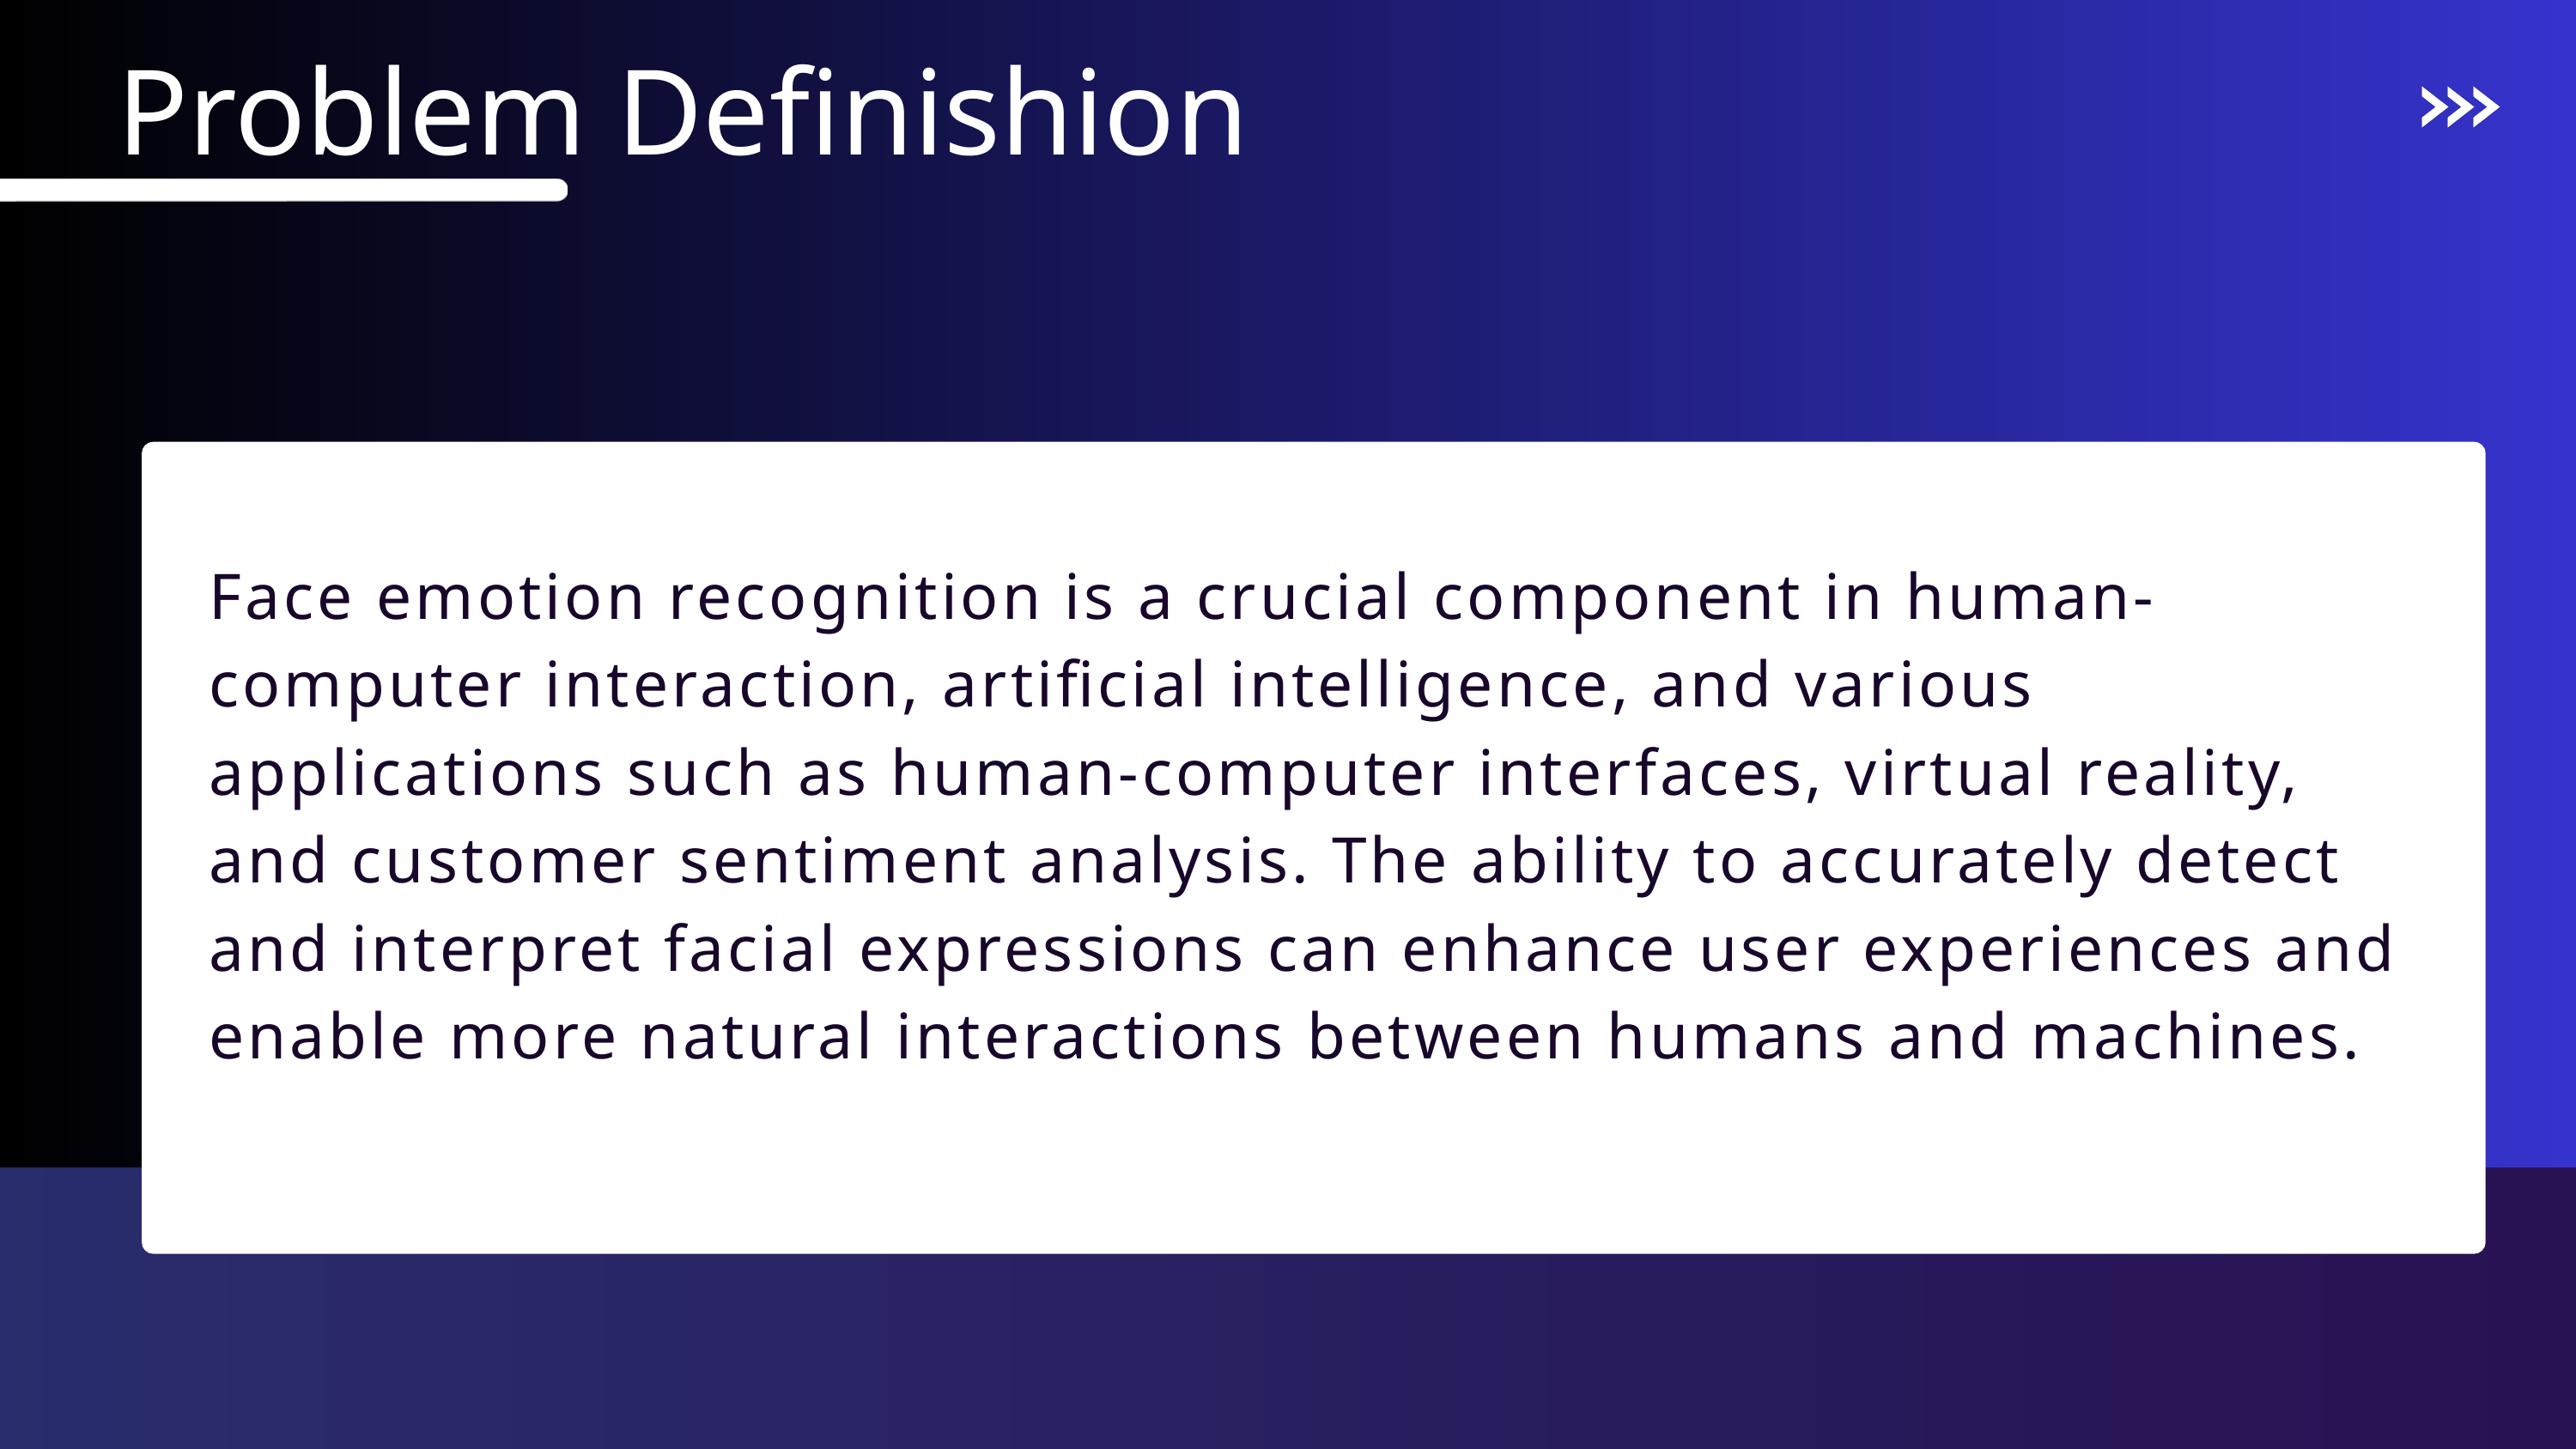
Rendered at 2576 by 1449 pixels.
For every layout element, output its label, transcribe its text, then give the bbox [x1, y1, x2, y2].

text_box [141, 441, 2486, 1254]
text_box [2421, 86, 2500, 129]
text_box [0, 1167, 2576, 1449]
text_box Problem Definishion [117, 36, 2403, 179]
text_box [0, 179, 568, 202]
